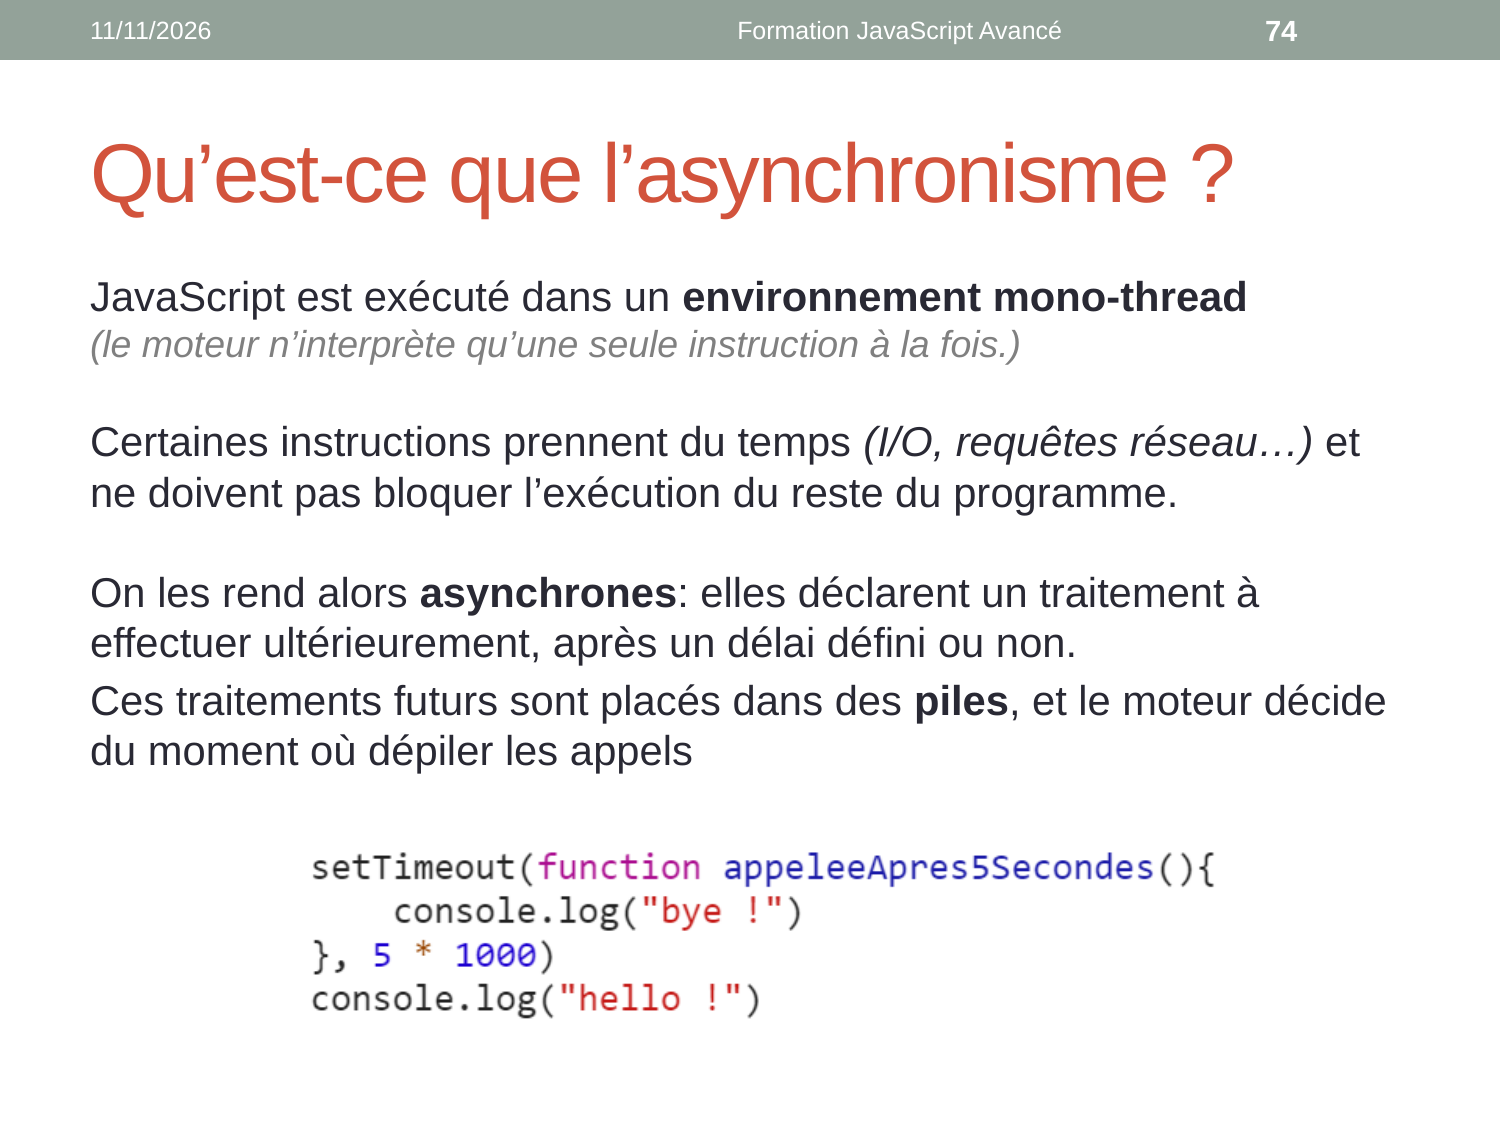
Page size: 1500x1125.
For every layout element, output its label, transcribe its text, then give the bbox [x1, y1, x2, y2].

list JavaScript est exécuté dans un environnement mono-thread (le moteur n’interprète qu’une seule instruction à la fois.) Certaines instructions prennent du temps (I/O, requêtes réseau…) et ne doivent pas bloquer l’exécution du reste du programme. On les rend alors asynchrones: elles déclarent un traitement à effectuer ultérieurement, après un délai défini ou non. Ces traitements futurs sont placés dans des piles, et le moteur décide du moment où dépiler les appels [75, 262, 1412, 1063]
footer Formation JavaScript Avancé [562, 3, 1238, 57]
picture [300, 833, 1260, 1032]
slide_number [75, 3, 550, 57]
title Qu’est-ce que l’asynchronisme ? [75, 87, 1425, 250]
slide_number 74 [1250, 3, 1425, 57]
